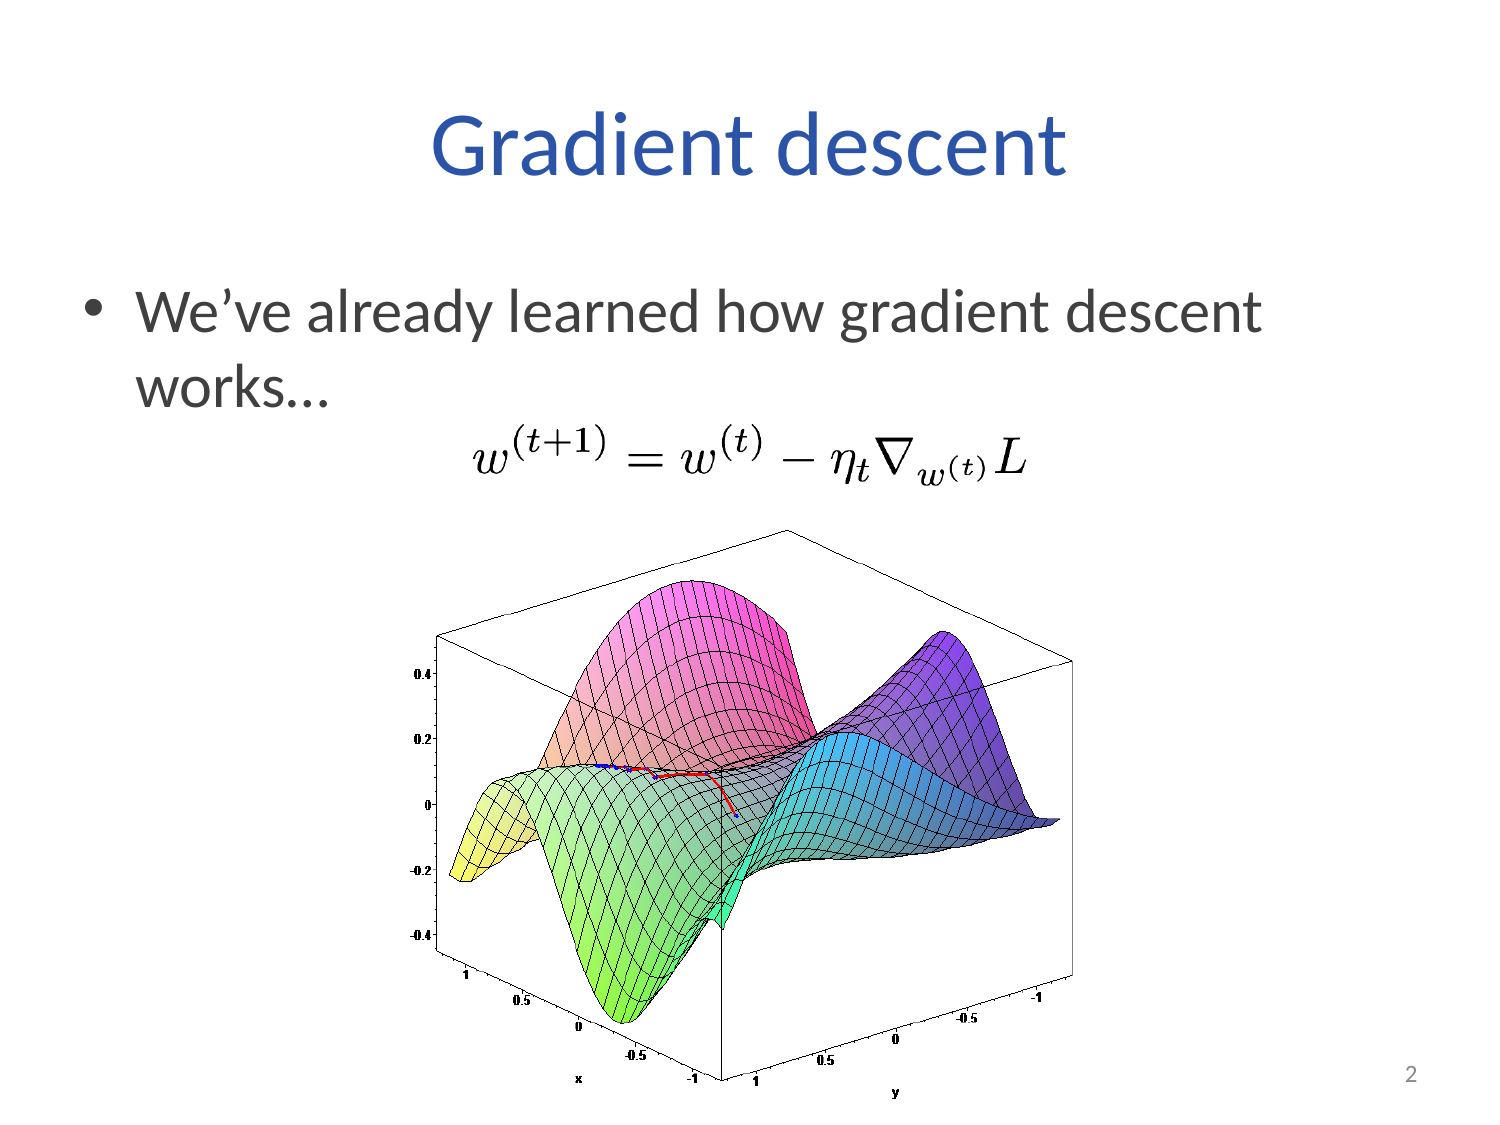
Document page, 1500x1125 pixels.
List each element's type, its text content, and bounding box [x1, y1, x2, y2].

picture [377, 513, 1123, 1125]
list We’ve already learned how gradient descent works… [74, 263, 1426, 1125]
title Gradient descent [74, 14, 1426, 263]
picture [473, 424, 1027, 487]
slide_number 2 [1126, 1051, 1426, 1094]
